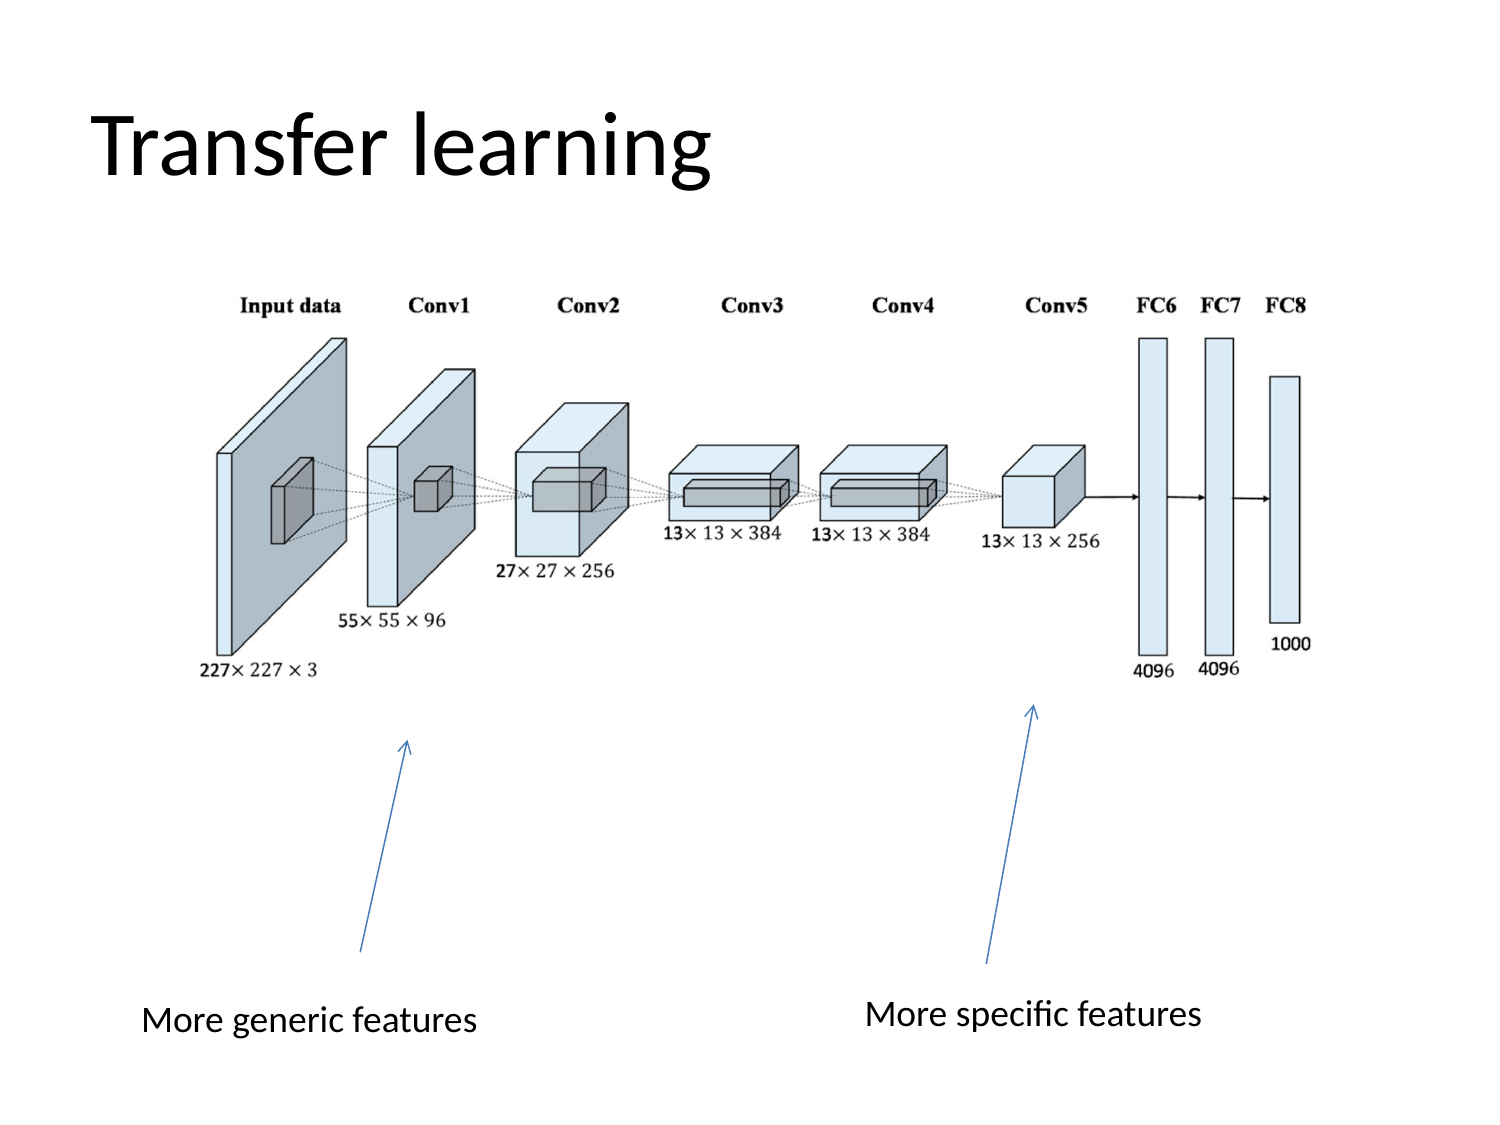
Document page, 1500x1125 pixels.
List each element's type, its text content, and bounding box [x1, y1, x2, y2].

text_box More generic features [126, 987, 493, 1048]
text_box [985, 703, 1034, 965]
title Transfer learning [75, 45, 1425, 233]
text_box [359, 739, 408, 953]
text_box More specific features [849, 981, 1218, 1041]
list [194, 290, 1314, 684]
